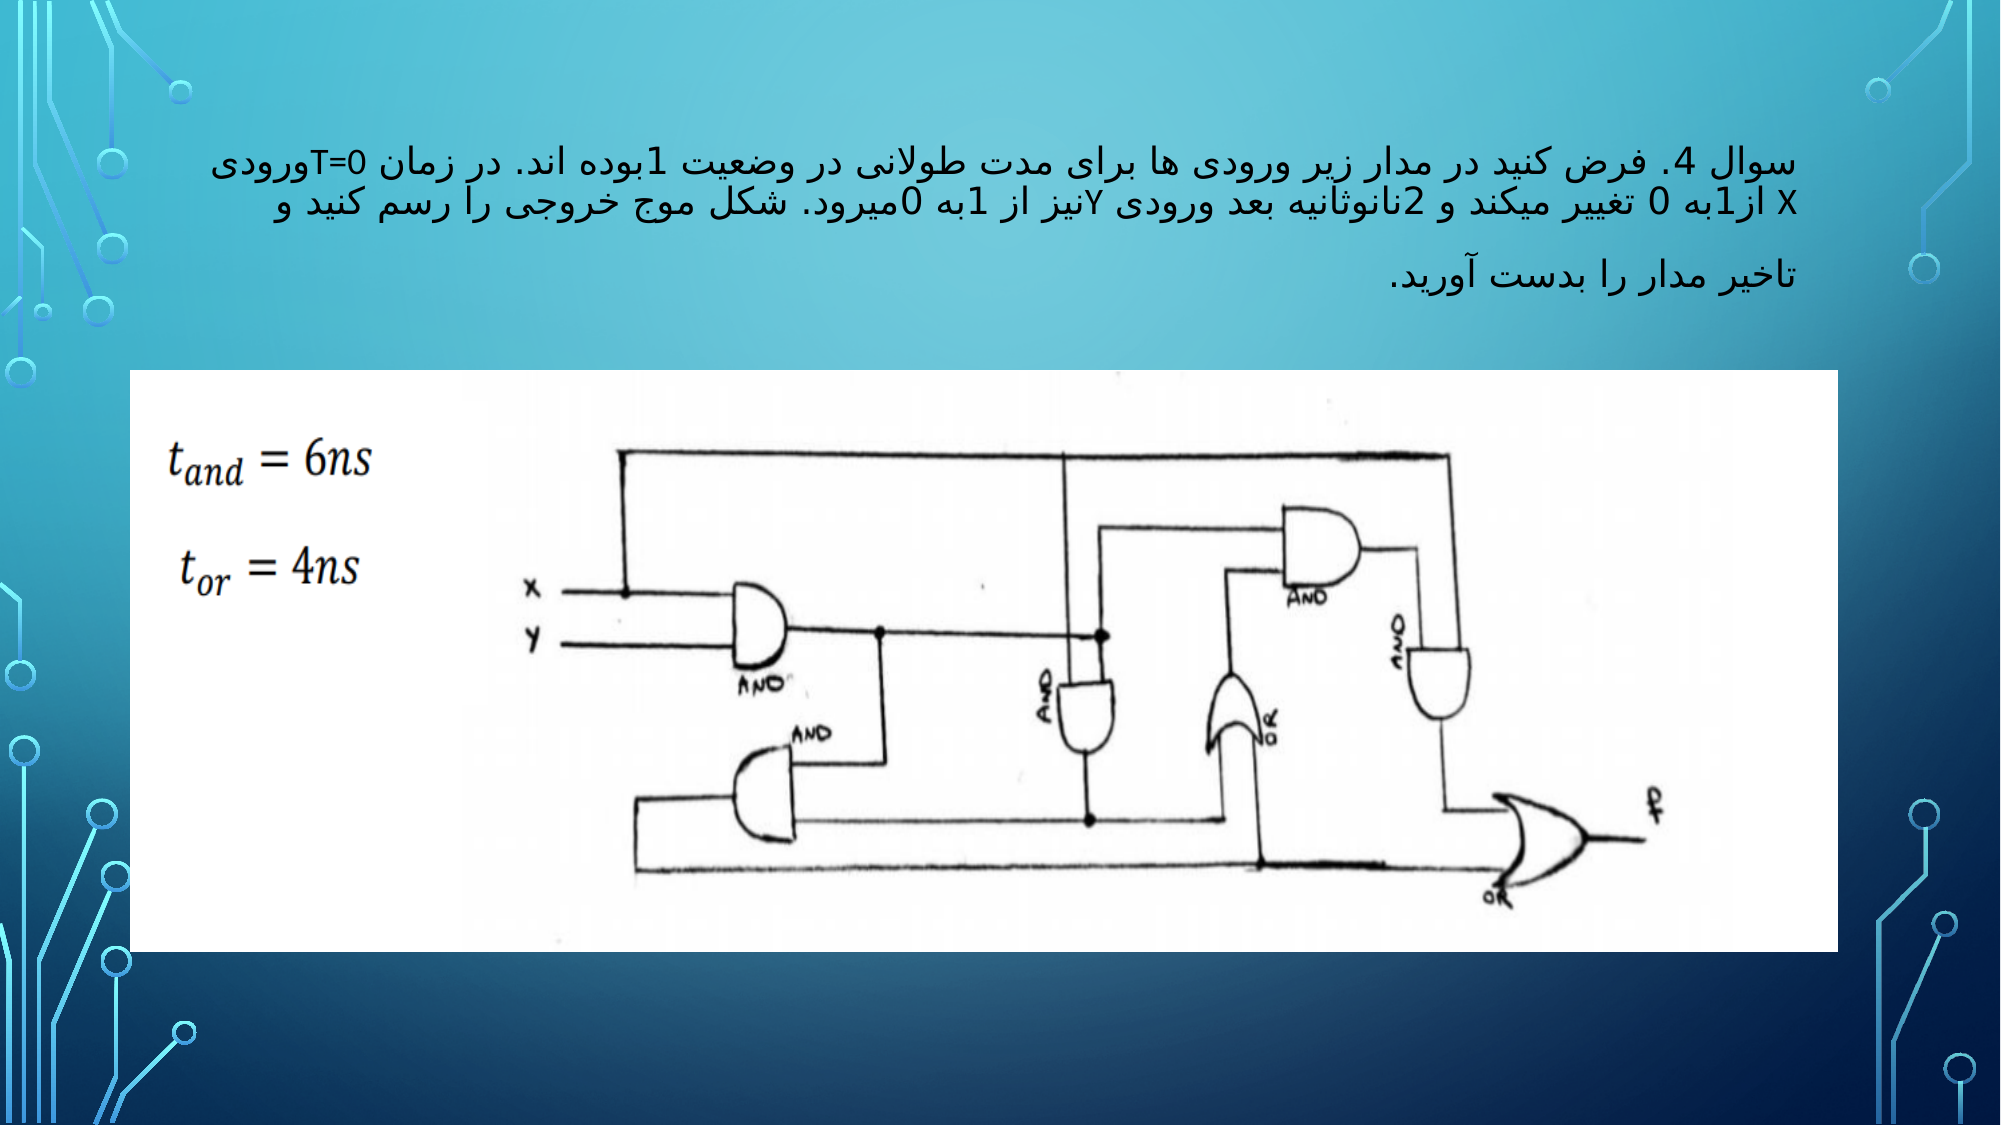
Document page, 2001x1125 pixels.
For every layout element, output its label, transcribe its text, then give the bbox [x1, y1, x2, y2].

title سوال 4. فرض کنید در مدار زیر ورودی ها برای مدت طولانی در وضعیت 1بوده اند. در زمان t=0ورودی x از1به 0 تغییر میکند و 2نانوثانیه بعد ورودی yنیز از 1به 0میرود. شکل موج خروجی را رسم کنید و تاخیر مدار را بدست آورید. [187, 101, 1813, 344]
picture [130, 369, 1838, 952]
